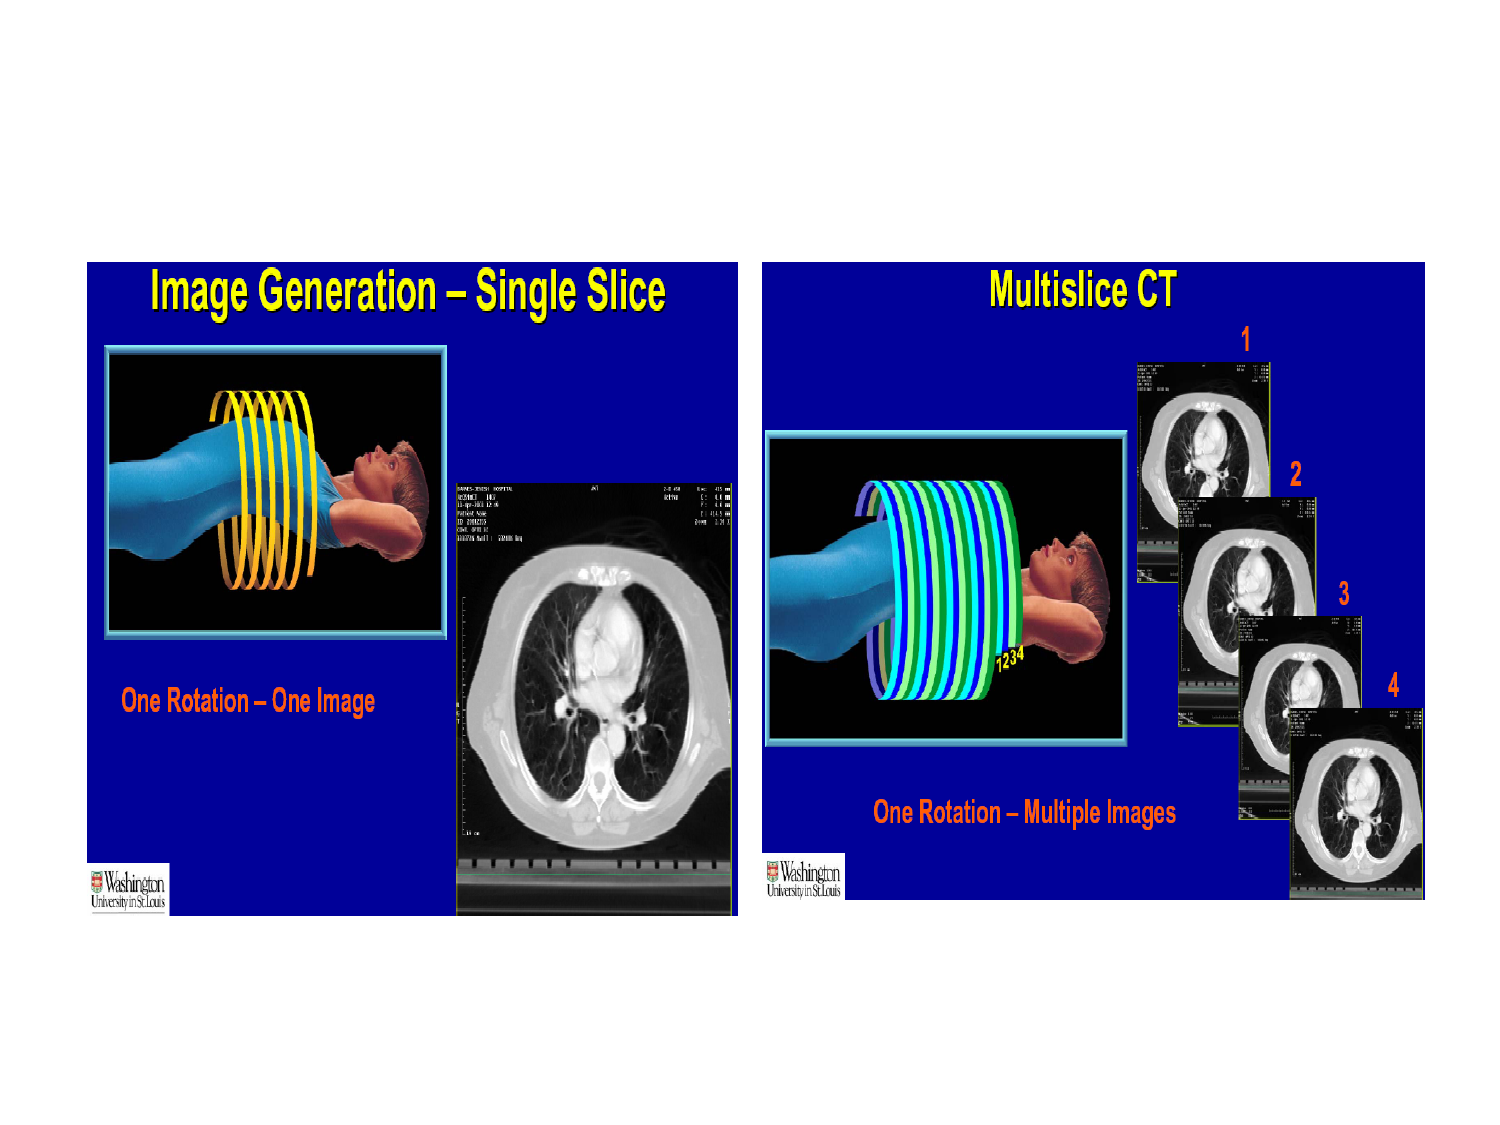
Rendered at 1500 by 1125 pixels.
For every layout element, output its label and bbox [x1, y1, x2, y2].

picture [87, 262, 738, 916]
picture [762, 262, 1426, 901]
